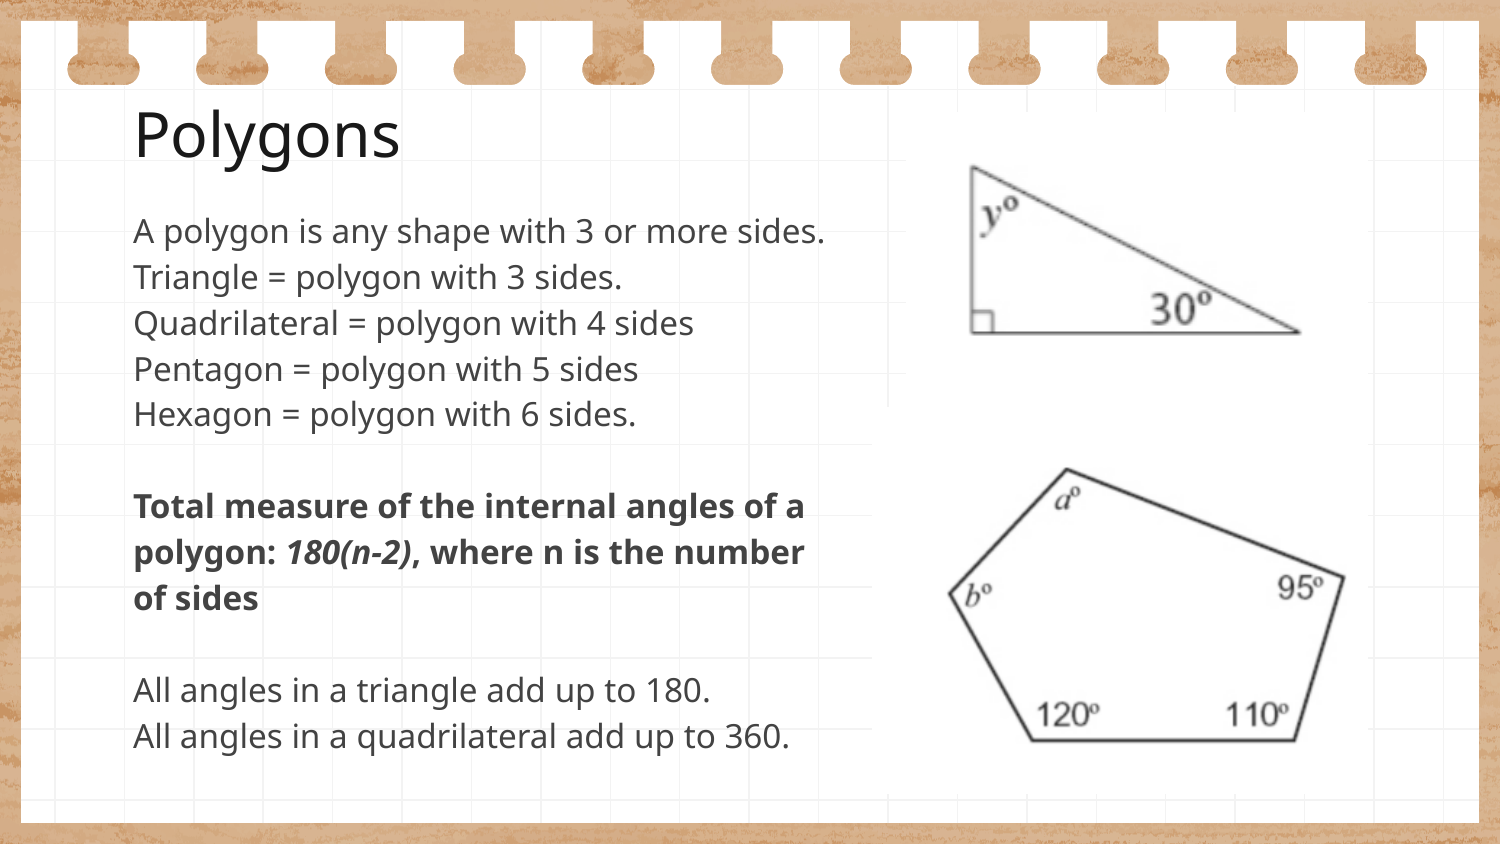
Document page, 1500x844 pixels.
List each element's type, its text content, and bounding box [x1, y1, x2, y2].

title Polygons [118, 85, 1382, 180]
picture [0, 0, 1500, 844]
list A polygon is any shape with 3 or more sides. Triangle = polygon with 3 sides. Quadrilateral = polygon with 4 sides Pentagon = polygon with 5 sides Hexagon = polygon with 6 sides. Total measure of the internal angles of a polygon: 180(n-2), where n is the number of sides All angles in a triangle add up to 180. All angles in a quadrilateral add up to 360. [118, 189, 847, 750]
